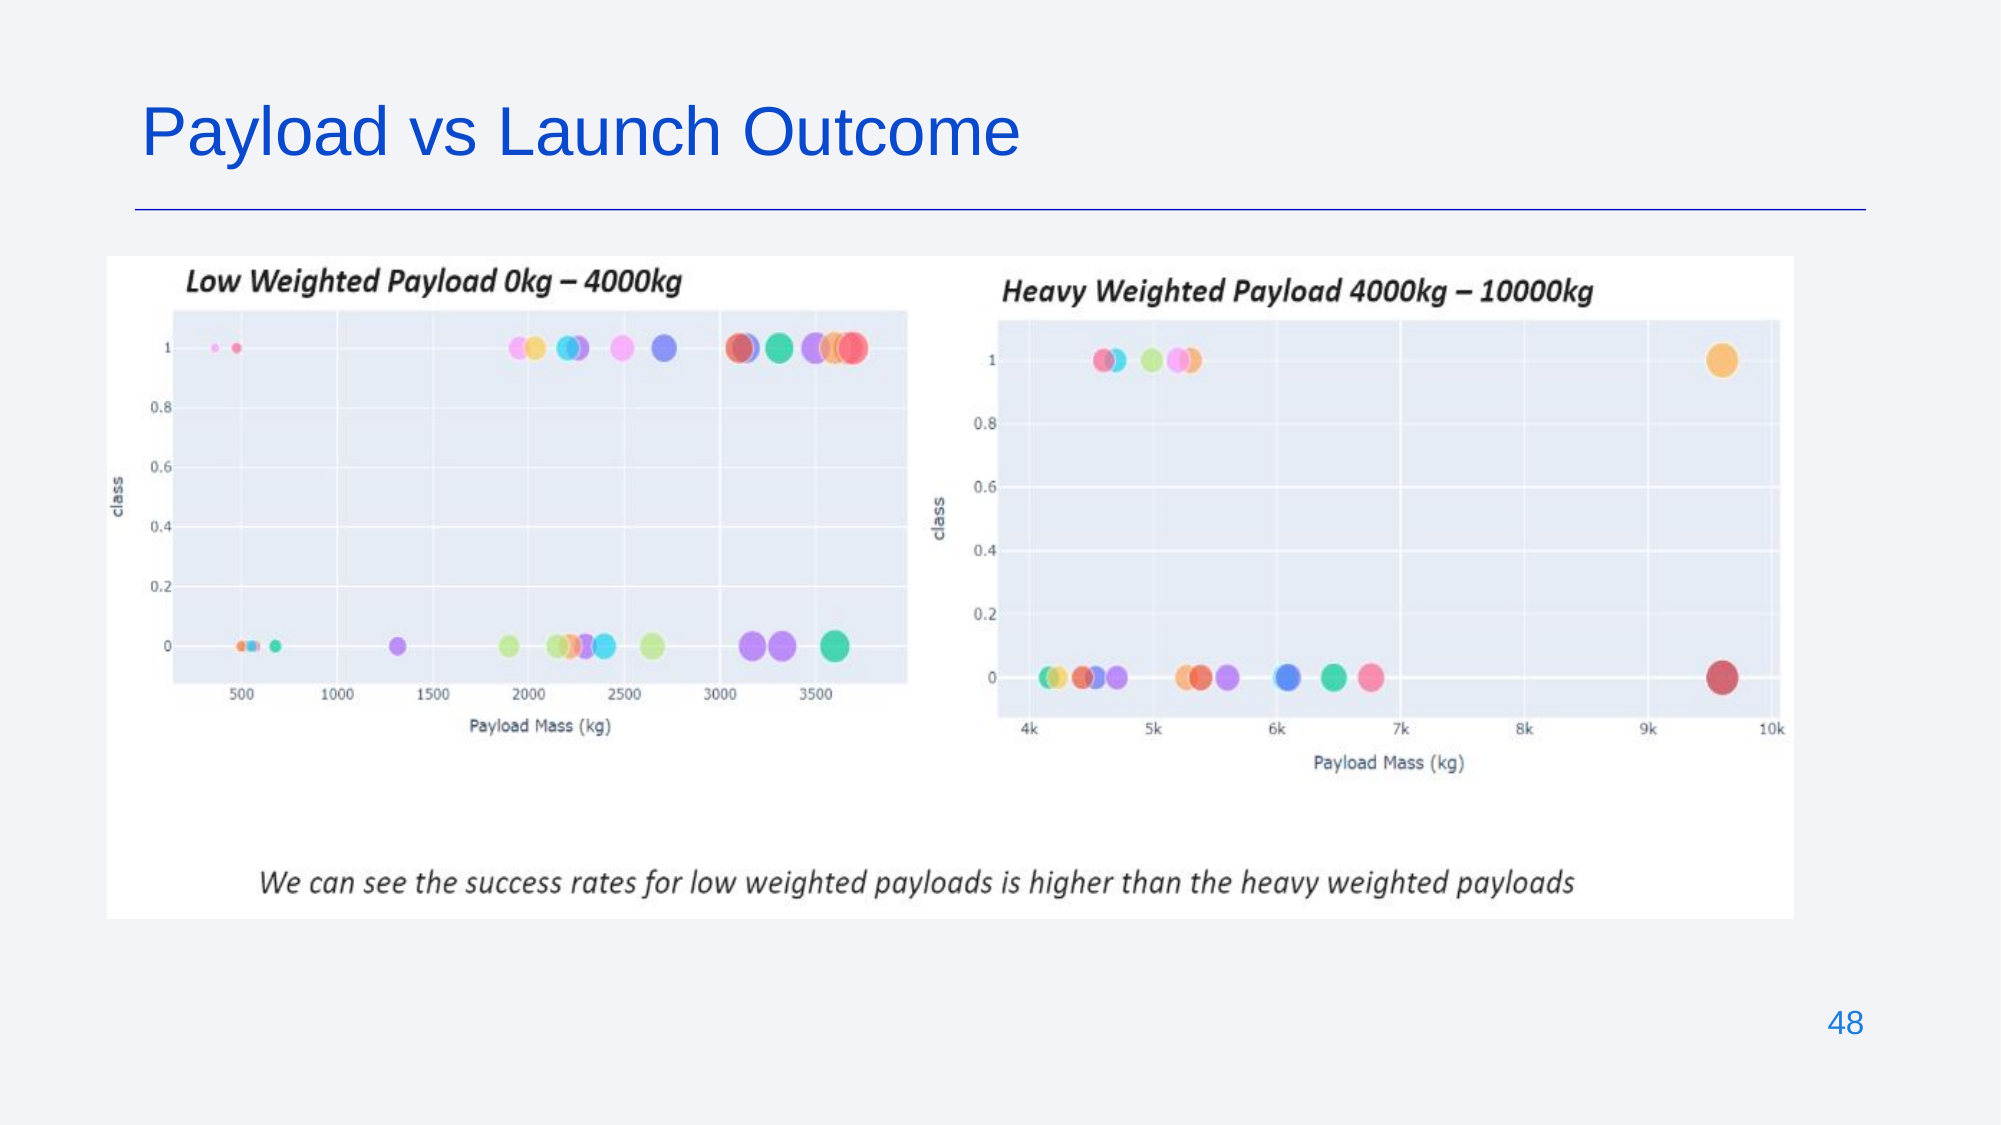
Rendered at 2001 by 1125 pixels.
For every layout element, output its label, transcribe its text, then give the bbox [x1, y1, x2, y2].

picture [0, 0, 2001, 1125]
text_box Payload vs Launch Outcome [126, 88, 1852, 179]
slide_number ‹#› [1429, 988, 1880, 1055]
